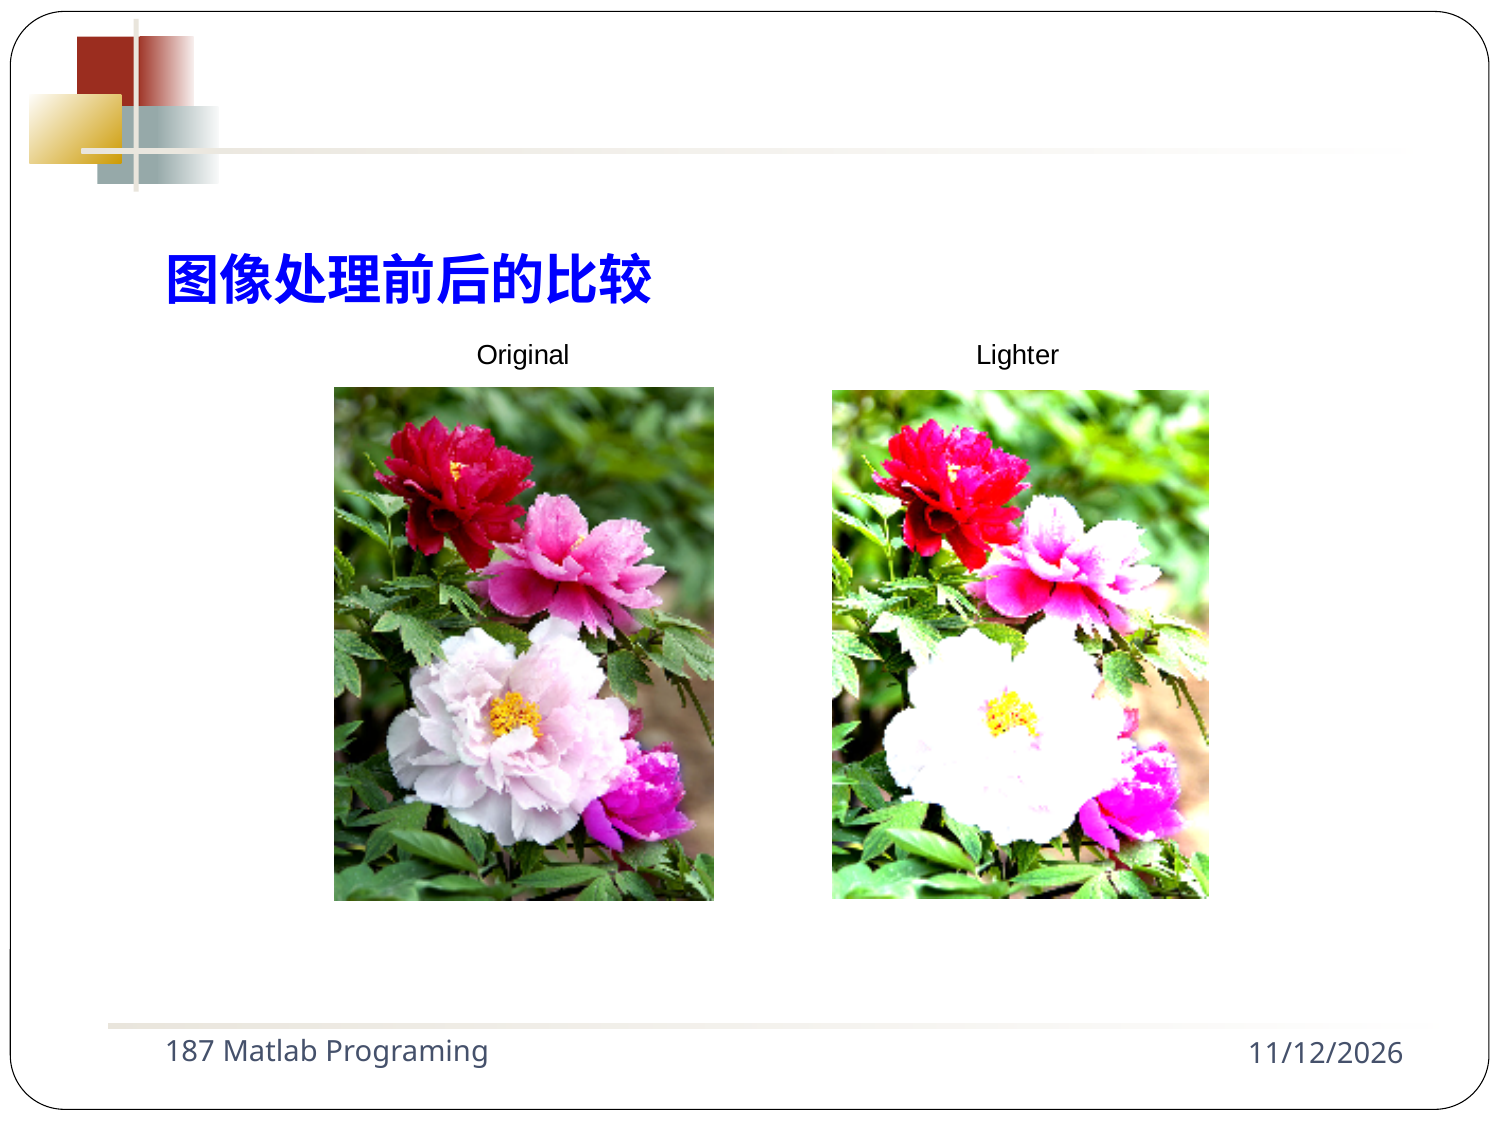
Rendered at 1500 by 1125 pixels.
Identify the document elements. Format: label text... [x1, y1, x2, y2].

text_box 187 Matlab Programing [150, 1012, 800, 1088]
list 图像处理前后的比较 [149, 237, 1426, 988]
text_box [1012, 1015, 1419, 1094]
picture [188, 290, 1318, 1024]
